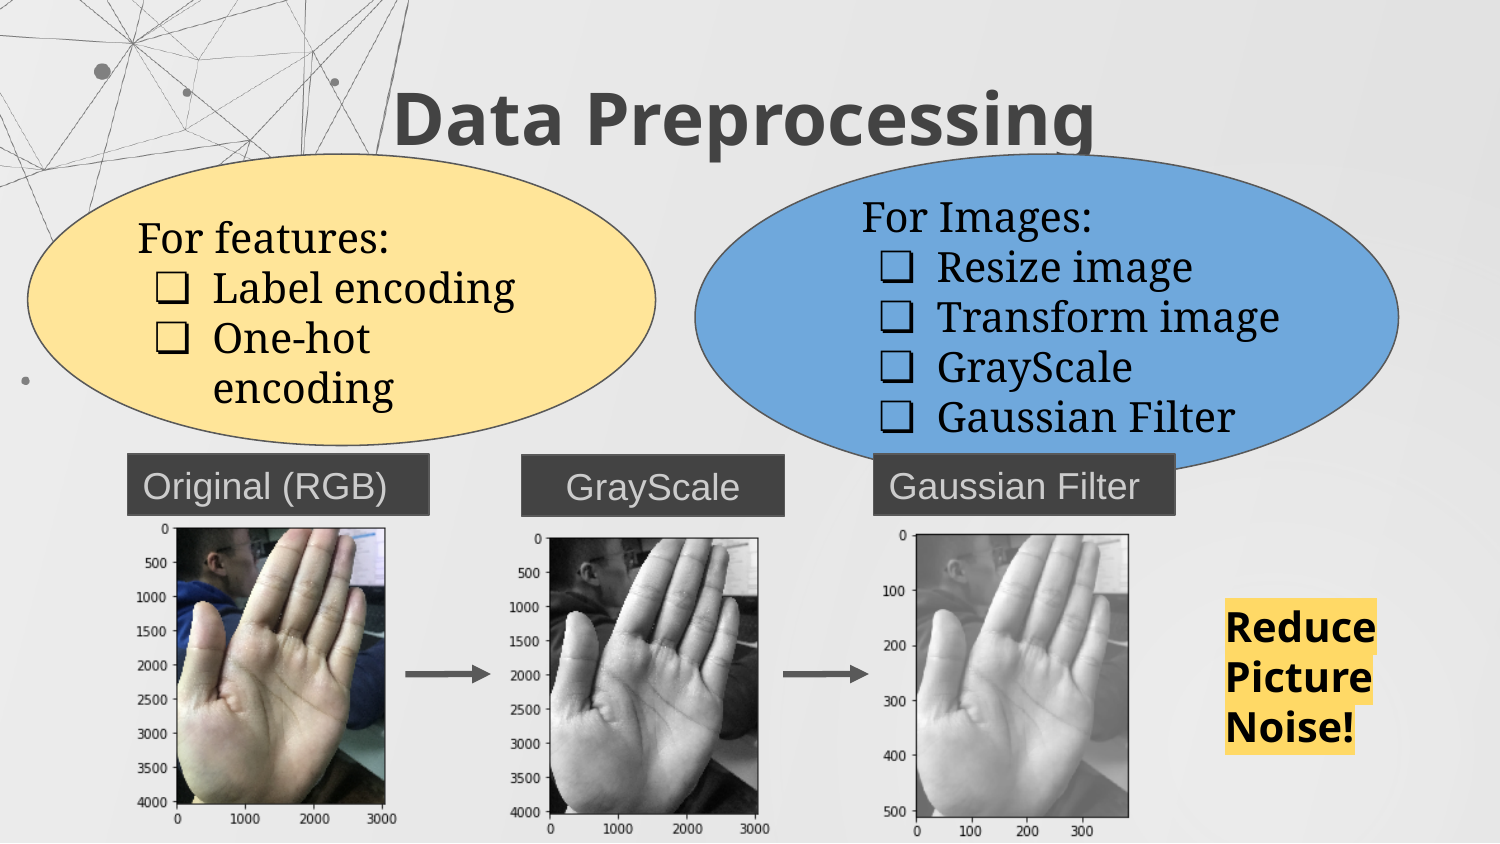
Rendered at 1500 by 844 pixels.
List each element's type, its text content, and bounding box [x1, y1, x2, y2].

picture [0, 0, 1500, 844]
text_box GrayScale [521, 455, 785, 517]
text_box [577, 214, 656, 397]
title Data Preprocessing [316, 57, 1173, 214]
text_box Gaussian Filter [873, 454, 1175, 516]
text_box [695, 183, 846, 452]
text_box Original (RGB) [127, 454, 430, 516]
text_box Reduce Picture Noise! [1209, 585, 1424, 693]
text_box For Images: Resize image Transform image GrayScale Gaussian Filter [846, 175, 1424, 460]
text_box For features: Label encoding One-hot encoding [122, 196, 577, 404]
text_box [1175, 460, 1218, 470]
text_box [27, 154, 562, 446]
text_box [874, 154, 1220, 175]
